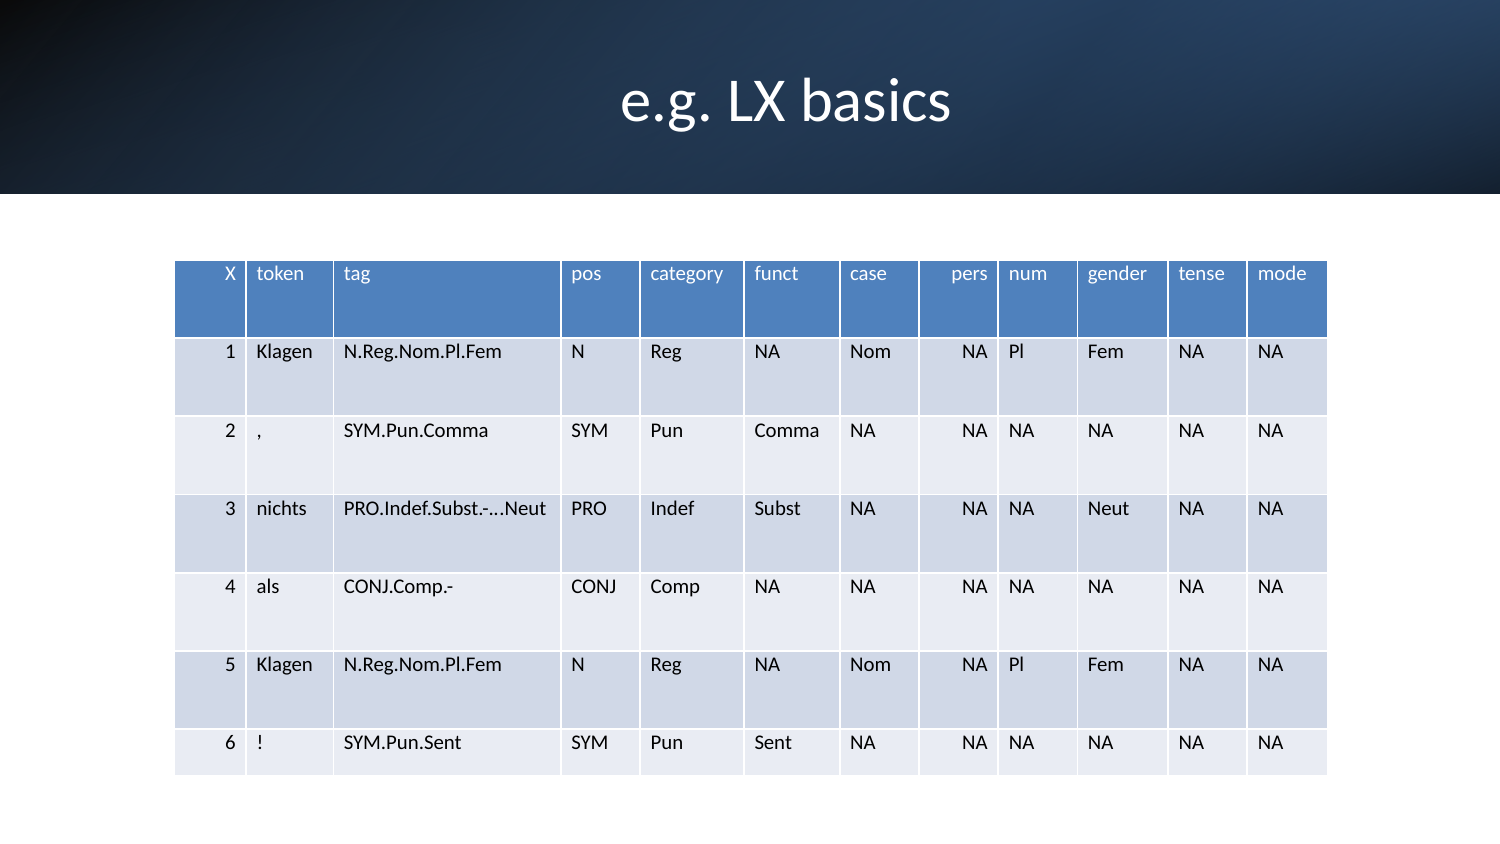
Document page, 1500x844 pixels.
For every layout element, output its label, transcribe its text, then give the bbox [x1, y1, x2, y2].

table_cell CONJ [562, 574, 639, 650]
table_cell Pun [641, 730, 743, 775]
table_cell NA [1169, 417, 1246, 494]
table_cell Comp [641, 574, 743, 650]
table_cell PRO.Indef.Subst.-...Neut [334, 495, 560, 572]
table_cell NA [999, 574, 1077, 650]
table_cell Nom [841, 652, 918, 728]
table_cell 2 [175, 417, 245, 494]
table_header pos [562, 261, 639, 337]
table_header tag [334, 261, 560, 337]
table_cell CONJ.Comp.- [334, 574, 560, 650]
table_header num [999, 261, 1077, 337]
table_cell N [562, 339, 639, 415]
table_cell NA [1169, 652, 1246, 728]
table_cell NA [841, 730, 918, 775]
table_cell ! [247, 730, 333, 775]
table_cell 5 [175, 652, 245, 728]
table_cell Neut [1078, 495, 1167, 572]
table_cell 3 [175, 495, 245, 572]
table_cell NA [745, 339, 839, 415]
table_cell N.Reg.Nom.Pl.Fem [334, 652, 560, 728]
table_cell NA [1078, 417, 1167, 494]
table_cell NA [999, 730, 1077, 775]
table_header pers [920, 261, 997, 337]
table_header gender [1078, 261, 1167, 337]
table_cell Indef [641, 495, 743, 572]
table_cell NA [1078, 574, 1167, 650]
table_header case [841, 261, 918, 337]
table_cell NA [1248, 495, 1327, 572]
table_cell Klagen [247, 652, 333, 728]
table_cell Pl [999, 339, 1077, 415]
table_cell NA [745, 652, 839, 728]
table_cell NA [1169, 730, 1246, 775]
table_cell NA [920, 339, 997, 415]
table_header X [175, 261, 245, 337]
table_header category [641, 261, 743, 337]
table_cell Sent [745, 730, 839, 775]
table_header token [247, 261, 333, 337]
table_cell NA [1248, 730, 1327, 775]
table_cell 6 [175, 730, 245, 775]
table_cell NA [841, 574, 918, 650]
table_cell nichts [247, 495, 333, 572]
table_cell NA [920, 495, 997, 572]
table_cell NA [920, 417, 997, 494]
table_header funct [745, 261, 839, 337]
text_box [0, 0, 1500, 196]
table_cell 4 [175, 574, 245, 650]
table_cell als [247, 574, 333, 650]
table_cell NA [920, 652, 997, 728]
table_cell NA [920, 730, 997, 775]
table_cell Klagen [247, 339, 333, 415]
table_cell SYM [562, 417, 639, 494]
table_cell NA [1248, 339, 1327, 415]
table_header tense [1169, 261, 1246, 337]
table_cell Pun [641, 417, 743, 494]
table_cell NA [1078, 730, 1167, 775]
table_cell Fem [1078, 652, 1167, 728]
table_cell NA [1169, 574, 1246, 650]
table_cell NA [1248, 417, 1327, 494]
text_box [0, 196, 1500, 844]
table_header mode [1248, 261, 1327, 337]
table_cell NA [1169, 495, 1246, 572]
table_cell NA [841, 495, 918, 572]
table_cell SYM.Pun.Comma [334, 417, 560, 494]
table_cell Comma [745, 417, 839, 494]
table_cell NA [841, 417, 918, 494]
table_cell SYM.Pun.Sent [334, 730, 560, 775]
table_cell N [562, 652, 639, 728]
table_cell PRO [562, 495, 639, 572]
table_cell NA [920, 574, 997, 650]
table_cell NA [1169, 339, 1246, 415]
table_cell NA [1248, 652, 1327, 728]
table_cell NA [1248, 574, 1327, 650]
table_cell SYM [562, 730, 639, 775]
table_cell Reg [641, 652, 743, 728]
table_cell NA [999, 495, 1077, 572]
table_cell NA [999, 417, 1077, 494]
title e.g. LX basics [168, 42, 1405, 151]
table_cell 1 [175, 339, 245, 415]
table_cell Subst [745, 495, 839, 572]
table_cell NA [745, 574, 839, 650]
table_cell Reg [641, 339, 743, 415]
table_cell N.Reg.Nom.Pl.Fem [334, 339, 560, 415]
table_cell , [247, 417, 333, 494]
table_cell Pl [999, 652, 1077, 728]
table_cell Fem [1078, 339, 1167, 415]
table_cell Nom [841, 339, 918, 415]
